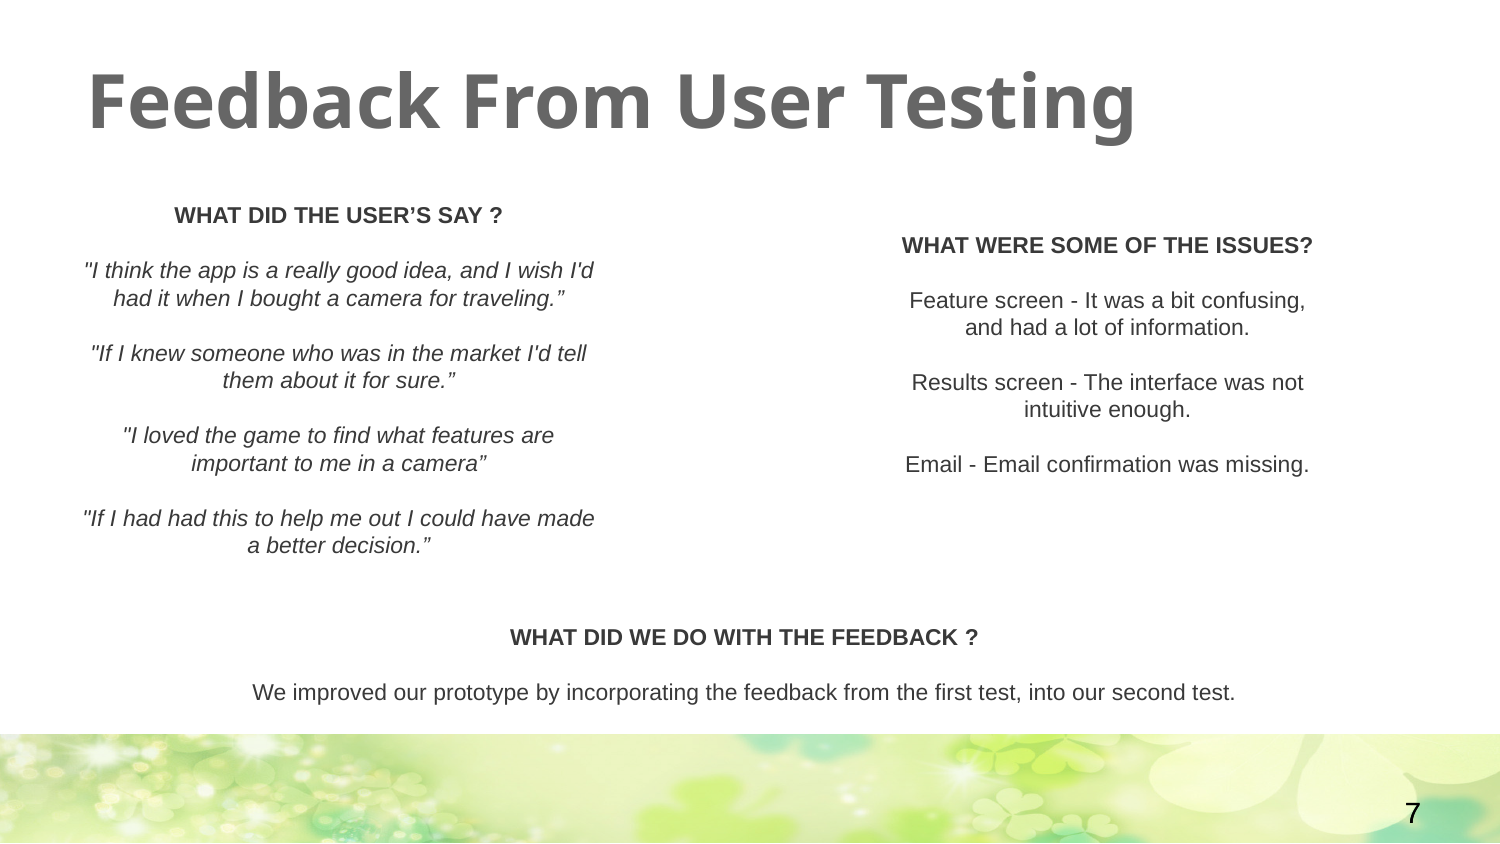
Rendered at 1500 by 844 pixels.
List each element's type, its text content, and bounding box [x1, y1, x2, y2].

text_box WHAT WERE SOME OF THE ISSUES? Feature screen - It was a bit confusing, and had a lot of information. Results screen - The interface was not intuitive enough. Email - Email confirmation was missing. [875, 179, 1341, 529]
slide_number 7 [1389, 793, 1480, 830]
text_box WHAT DID THE USER’S SAY ? "I think the app is a really good idea, and I wish I'd had it when I bought a camera for traveling.” "If I knew someone who was in the market I'd tell them about it for sure.” "I loved the game to find what features are important to me in a camera” "If I had had this to help me out I could have made a better decision.” [63, 181, 614, 578]
title Feedback From User Testing [71, 38, 1449, 155]
text_box WHAT DID WE DO WITH THE FEEDBACK ? We improved our prototype by incorporating the feedback from the first test, into our second test. [225, 593, 1264, 735]
text_box Shows a series of photos [0, 734, 1500, 843]
